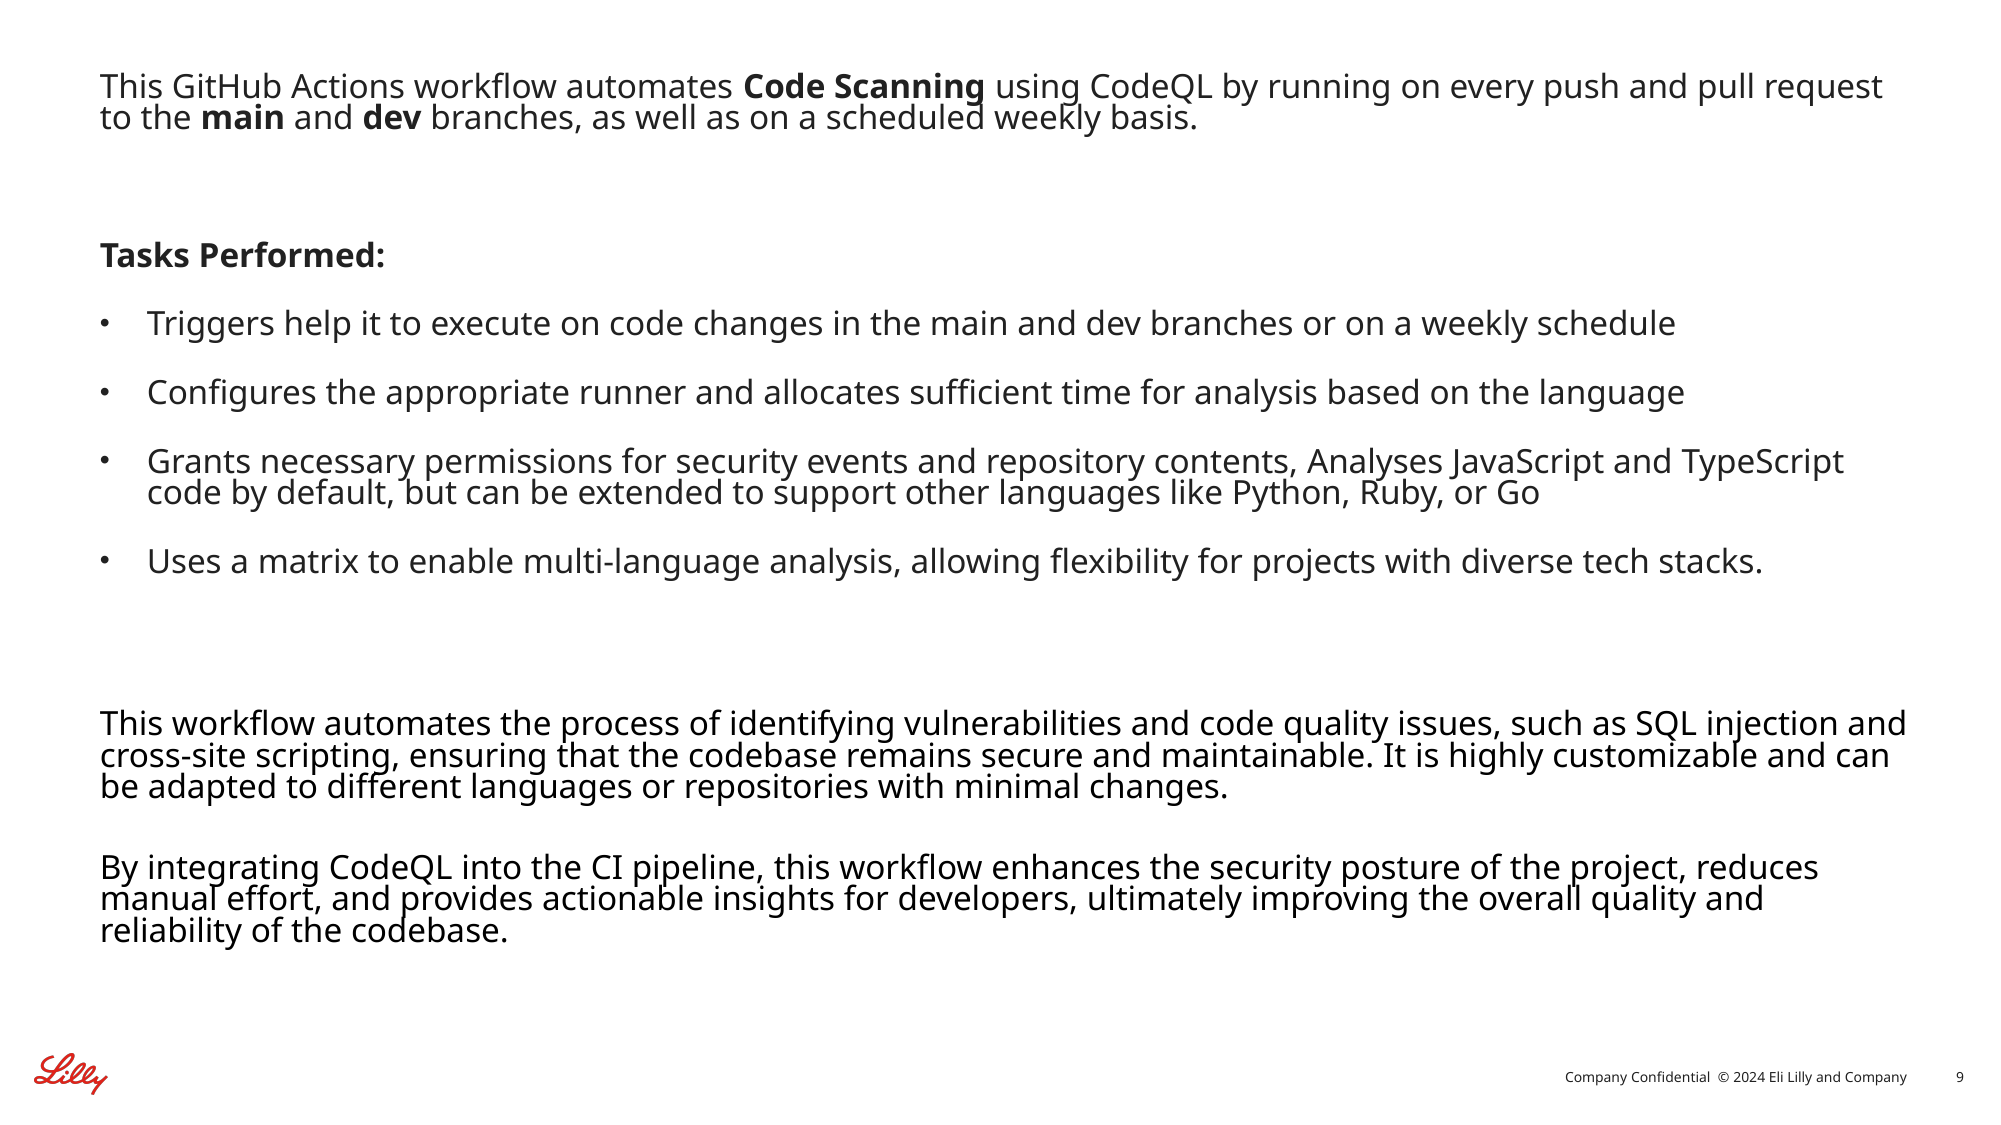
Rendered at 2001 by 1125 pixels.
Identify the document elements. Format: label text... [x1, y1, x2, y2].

picture [34, 1053, 108, 1095]
footer Company Confidential © 2024 Eli Lilly and Company [1507, 1068, 1908, 1088]
list This GitHub Actions workflow automates Code Scanning using CodeQL by running on every push and pull request to the main and dev branches, as well as on a scheduled weekly basis. Tasks Performed: Triggers help it to execute on code changes in the main and dev branches or on a weekly schedule Configures the appropriate runner and allocates sufficient time for analysis based on the language Grants necessary permissions for security events and repository contents, Analyses JavaScript and TypeScript code by default, but can be extended to support other languages like Python, Ruby, or Go Uses a matrix to enable multi-language analysis, allowing flexibility for projects with diverse tech stacks. This workflow automates the process of identifying vulnerabilities and code quality issues, such as SQL injection and cross-site scripting, ensuring that the codebase remains secure and maintainable. It is highly customizable and can be adapted to different languages or repositories with minimal changes. By integrating CodeQL into the CI pipeline, this workflow enhances the security posture of the project, reduces manual effort, and provides actionable insights for developers, ultimately improving the overall quality and reliability of the codebase. [99, 73, 1914, 991]
slide_number 9 [1913, 1068, 1964, 1088]
